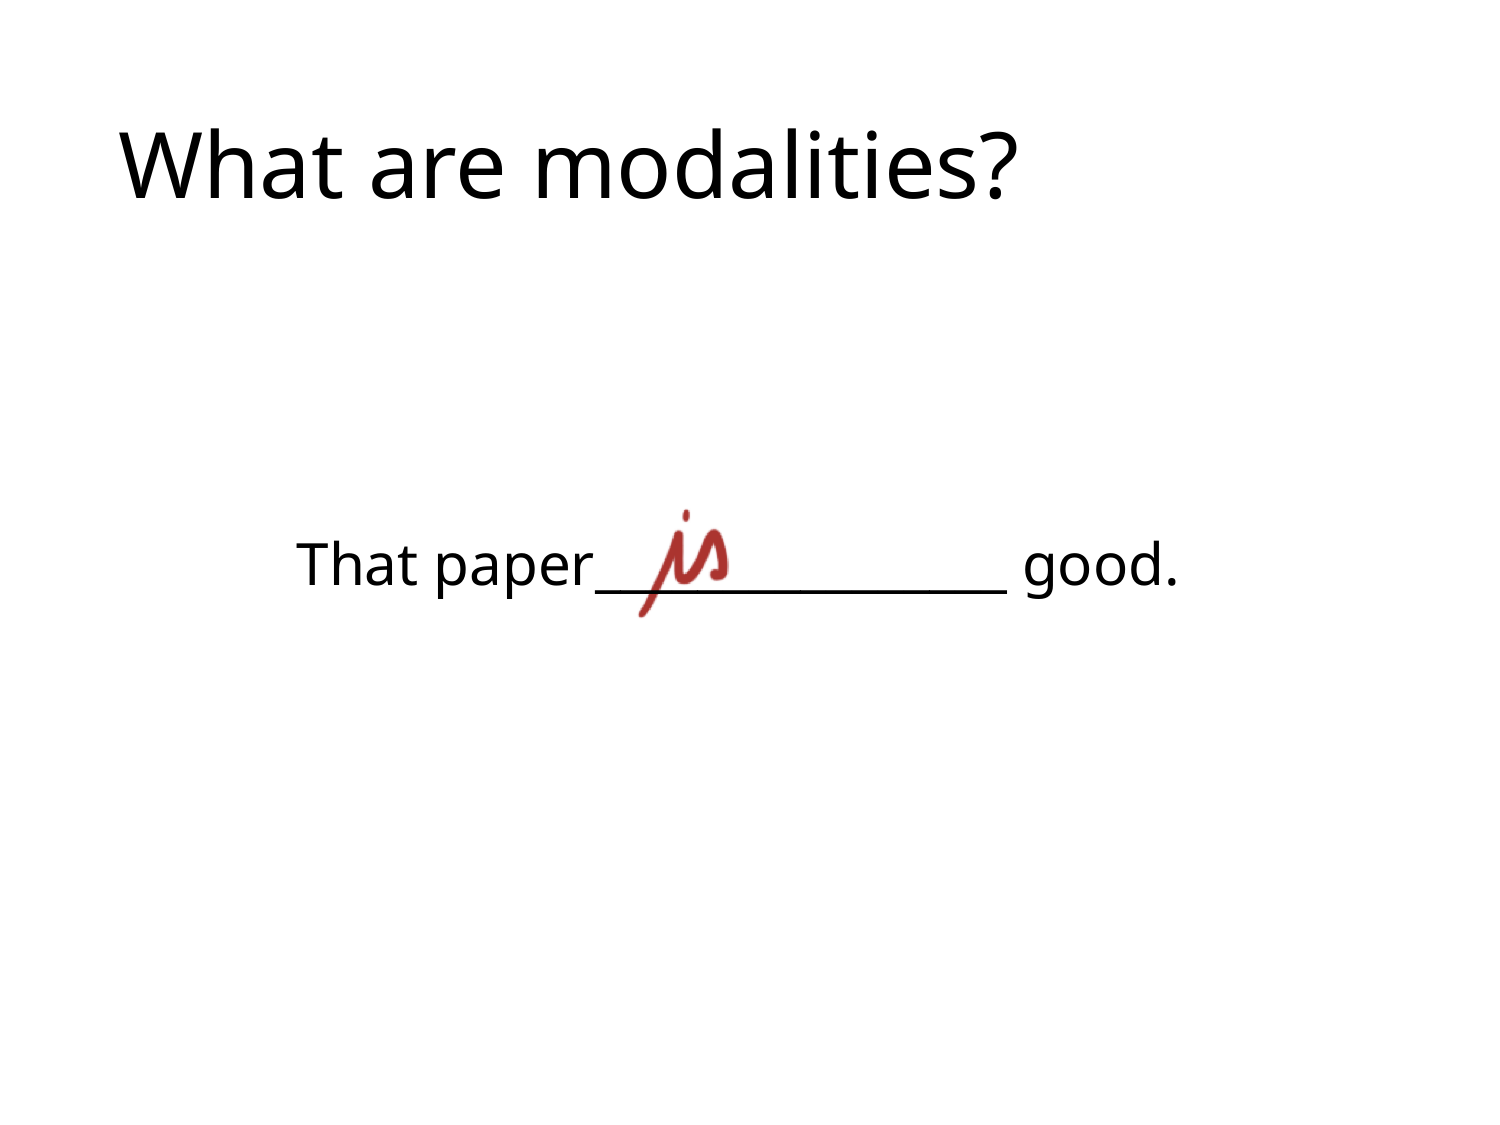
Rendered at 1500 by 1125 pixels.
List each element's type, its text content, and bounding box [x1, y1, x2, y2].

title What are modalities? [103, 59, 1397, 278]
picture [620, 483, 751, 642]
text_box That paper________________ good. [751, 519, 1195, 605]
text_box That paper________________ good. [281, 519, 620, 605]
